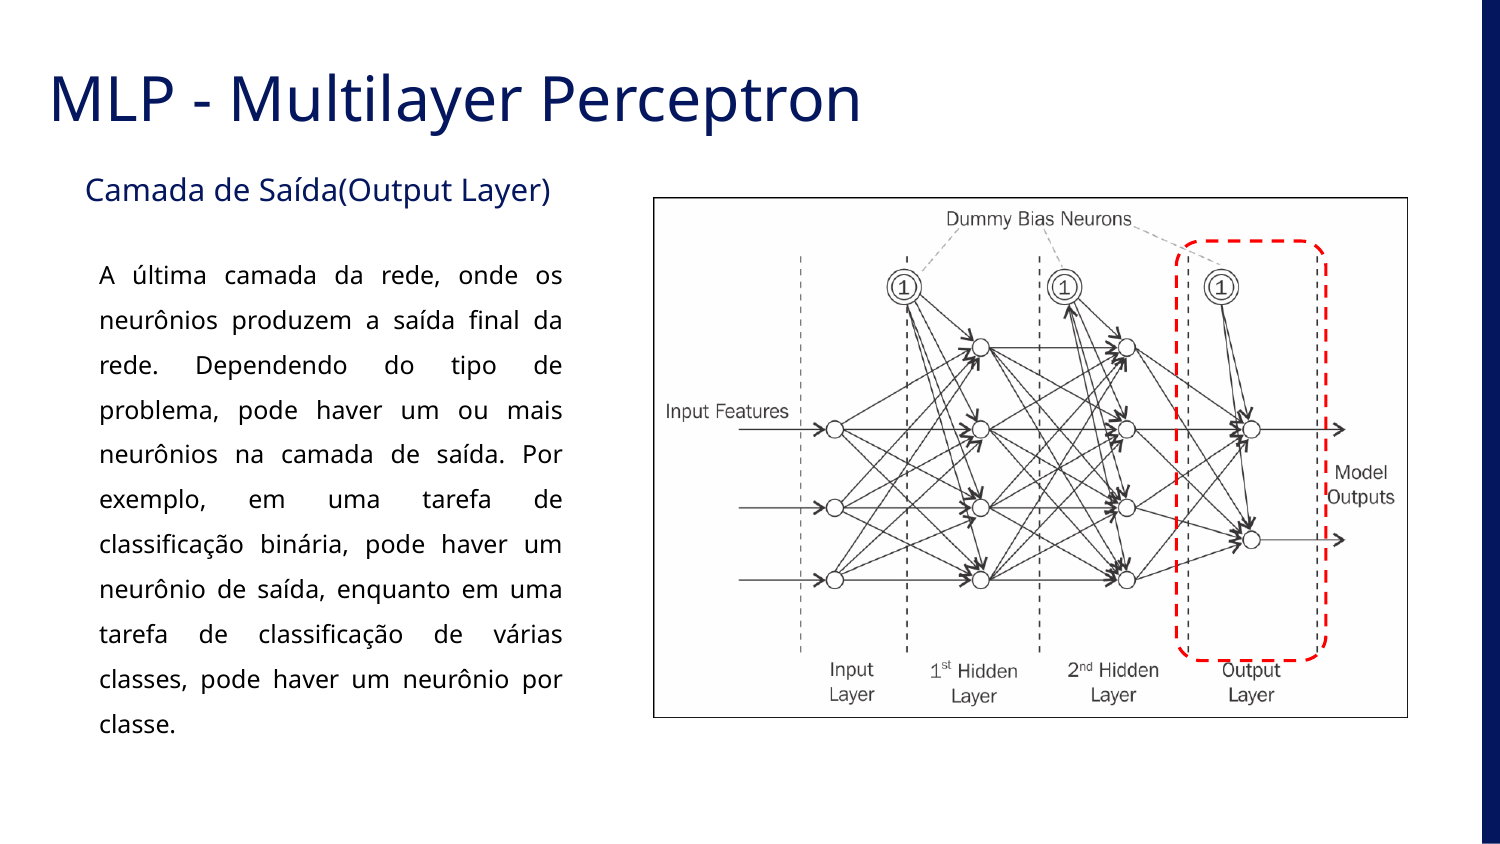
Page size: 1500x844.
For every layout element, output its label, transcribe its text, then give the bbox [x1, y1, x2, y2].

title MLP - Multilayer Perceptron [33, 44, 1232, 156]
title Camada de Saída(Output Layer) [69, 155, 654, 224]
text_box [1482, 0, 1500, 844]
title A última camada da rede, onde os neurônios produzem a saída final da rede. Dependendo do tipo de problema, pode haver um ou mais neurônios na camada de saída. Por exemplo, em uma tarefa de classificação binária, pode haver um neurônio de saída, enquanto em uma tarefa de classificação de várias classes, pode haver um neurônio por classe. [84, 229, 579, 496]
picture [653, 197, 1408, 719]
